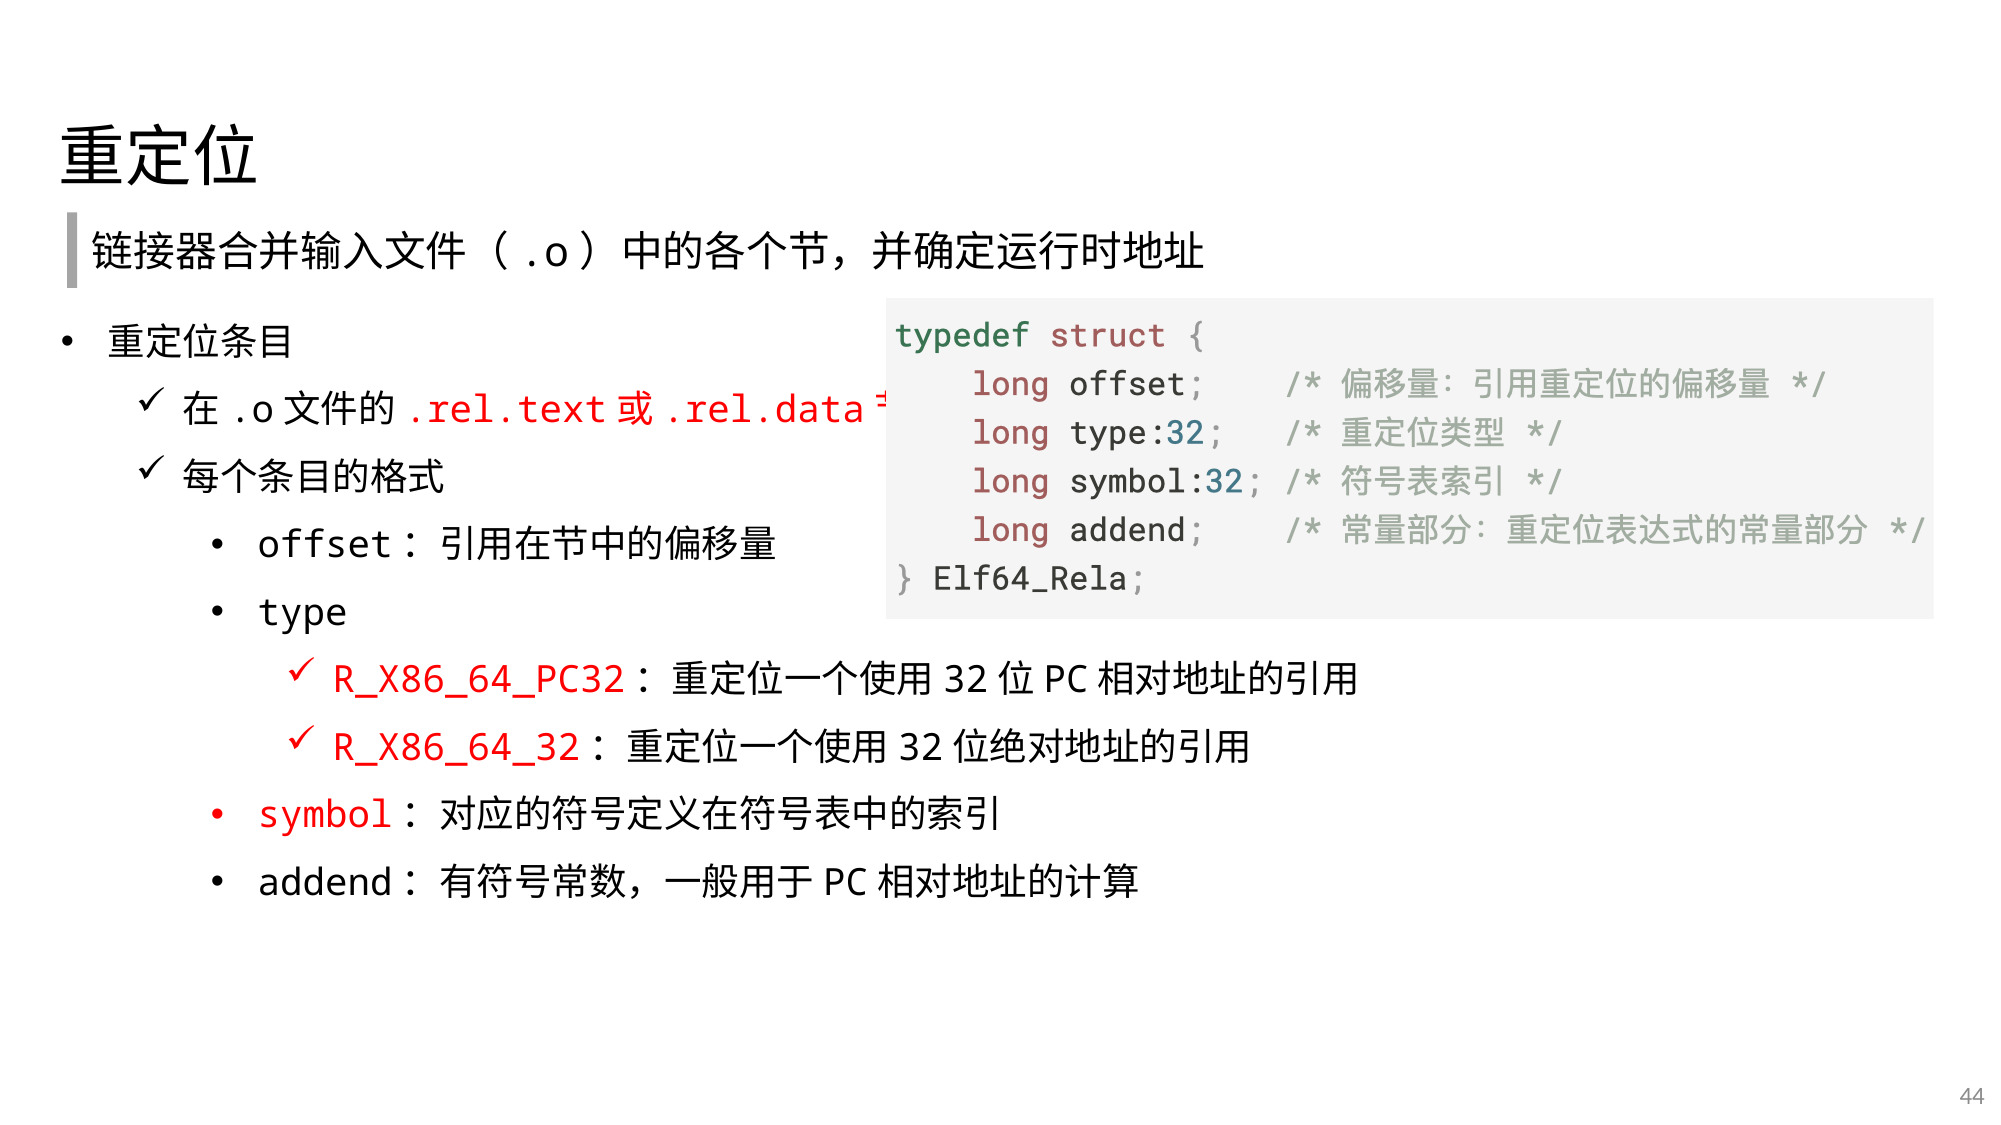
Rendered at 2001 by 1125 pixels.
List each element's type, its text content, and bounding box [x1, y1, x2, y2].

picture [885, 298, 1934, 619]
text_box 重定位 [43, 106, 1230, 201]
text_box [66, 211, 78, 288]
text_box 重定位条目 在.o文件的.rel.text或.rel.data节中 每个条目的格式 offset：引用在节中的偏移量 type R_X86_64_PC32：重定位一个使用32位PC相对地址的引用 R_X86_64_32：重定位一个使用32位绝对地址的引用 symbol：对应的符号定义在符号表中的索引 addend：有符号常数，一般用于PC相对地址的计算 [46, 288, 1694, 911]
text_box 链接器合并输入文件（.o）中的各个节，并确定运行时地址 [78, 211, 1787, 289]
slide_number 44 [1550, 1065, 2000, 1125]
